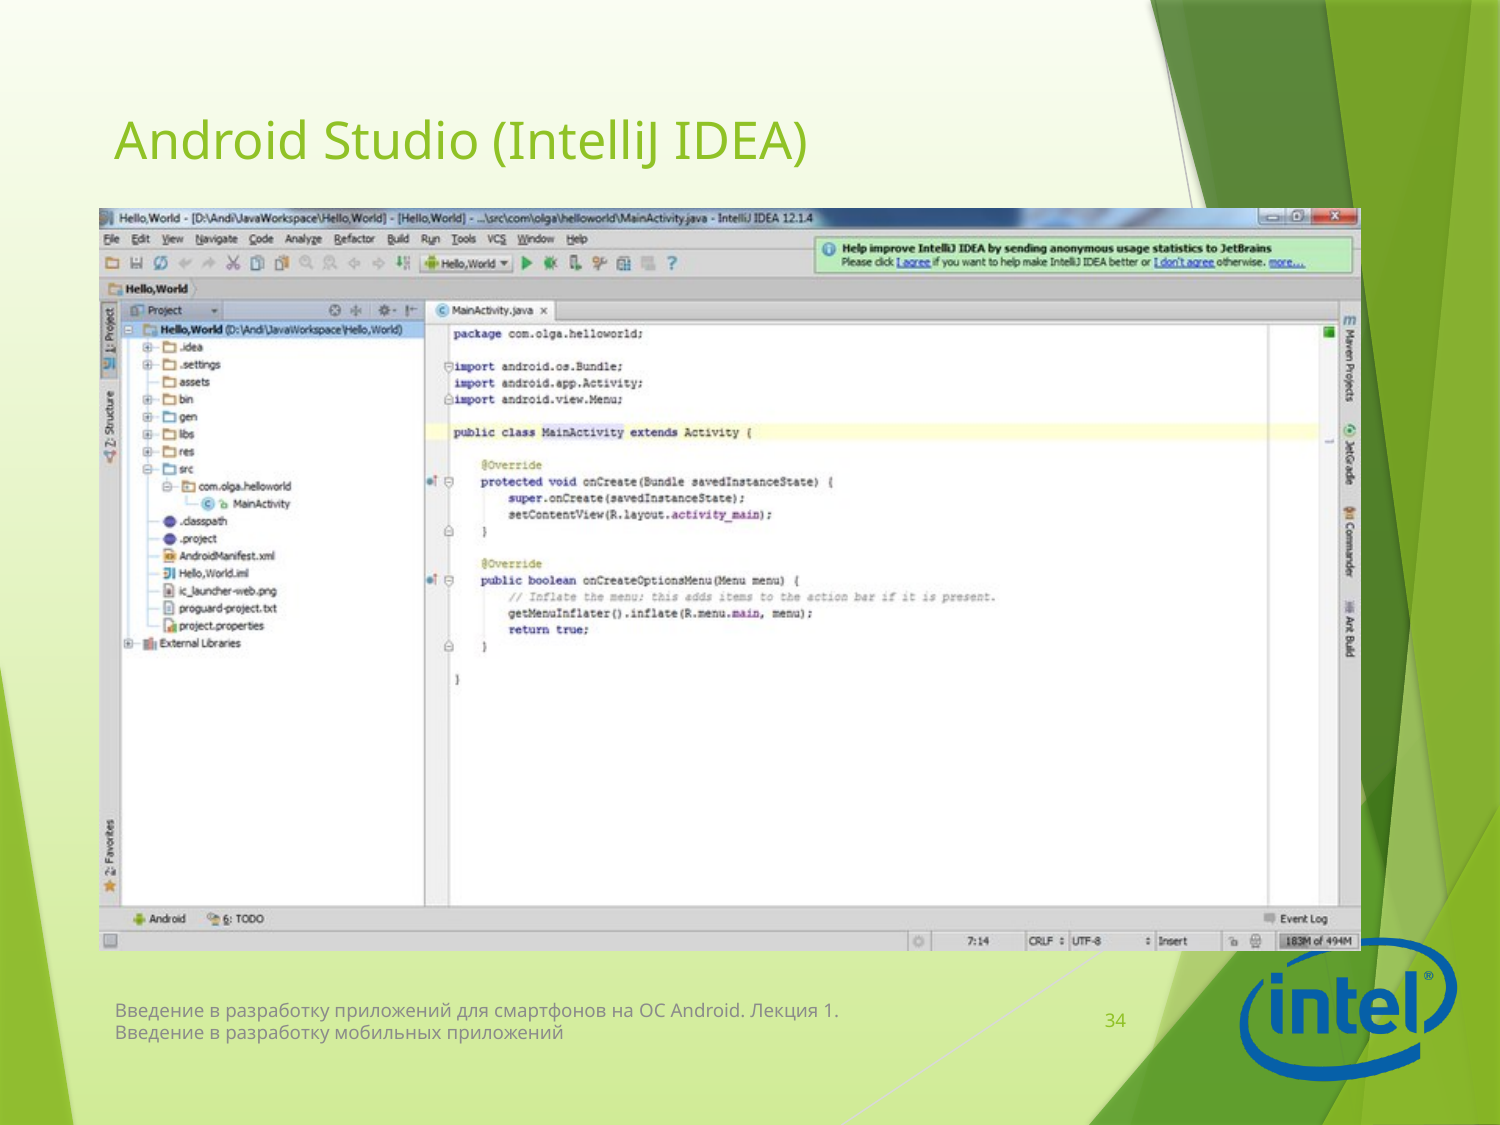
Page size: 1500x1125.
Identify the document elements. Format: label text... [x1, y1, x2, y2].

footer Введение в разработку приложений для смартфонов на ОС Android. Лекция 1. Введение в разработку мобильных приложений [99, 991, 859, 1051]
picture [99, 208, 1500, 1125]
slide_number 34 [1057, 991, 1142, 1051]
title Android Studio (IntelliJ IDEA) [99, 99, 1142, 208]
